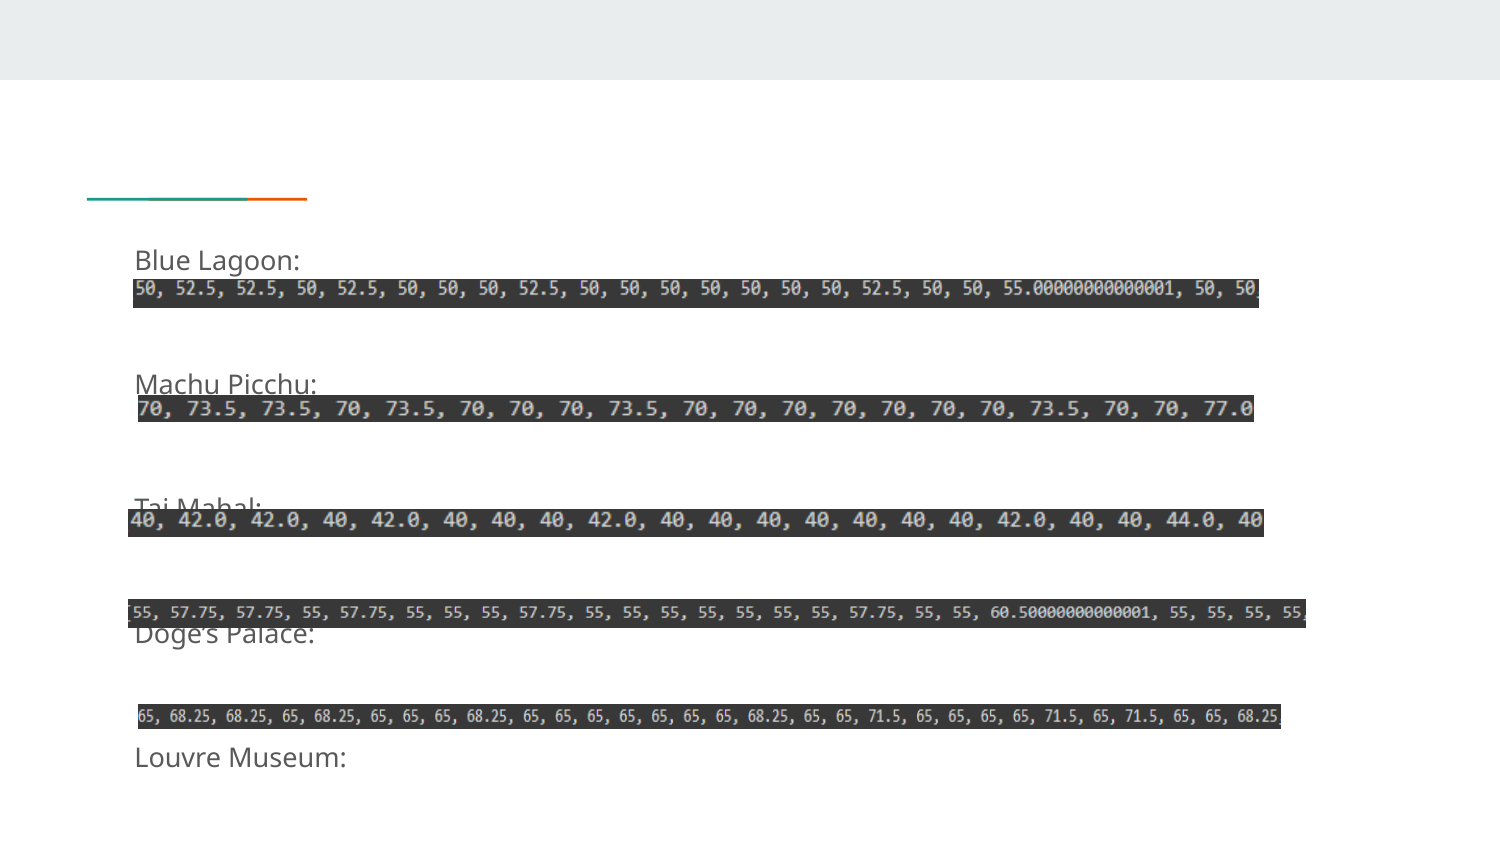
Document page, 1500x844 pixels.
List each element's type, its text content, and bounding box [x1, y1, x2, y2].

list Blue Lagoon: Machu Picchu: Taj Mahal: Doge’s Palace: Louvre Museum: [119, 223, 1381, 809]
picture [137, 704, 1281, 729]
picture [128, 598, 1306, 628]
picture [128, 509, 1264, 537]
picture [137, 394, 1254, 423]
picture [133, 278, 1259, 308]
